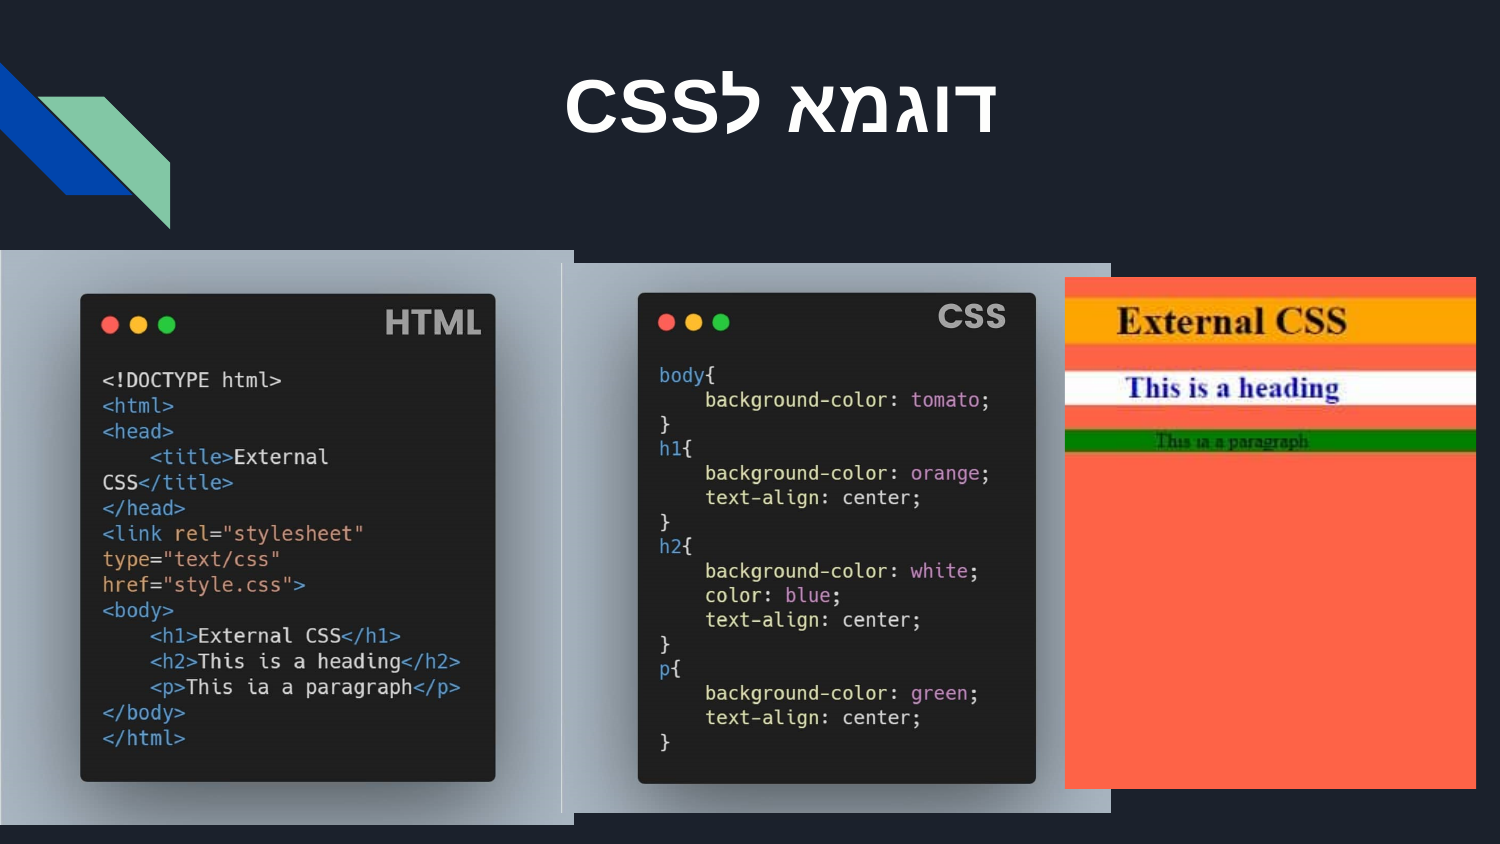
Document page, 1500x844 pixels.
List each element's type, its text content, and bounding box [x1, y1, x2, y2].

picture [0, 250, 1477, 825]
text_box דוגמא לCSS [88, 50, 1477, 156]
